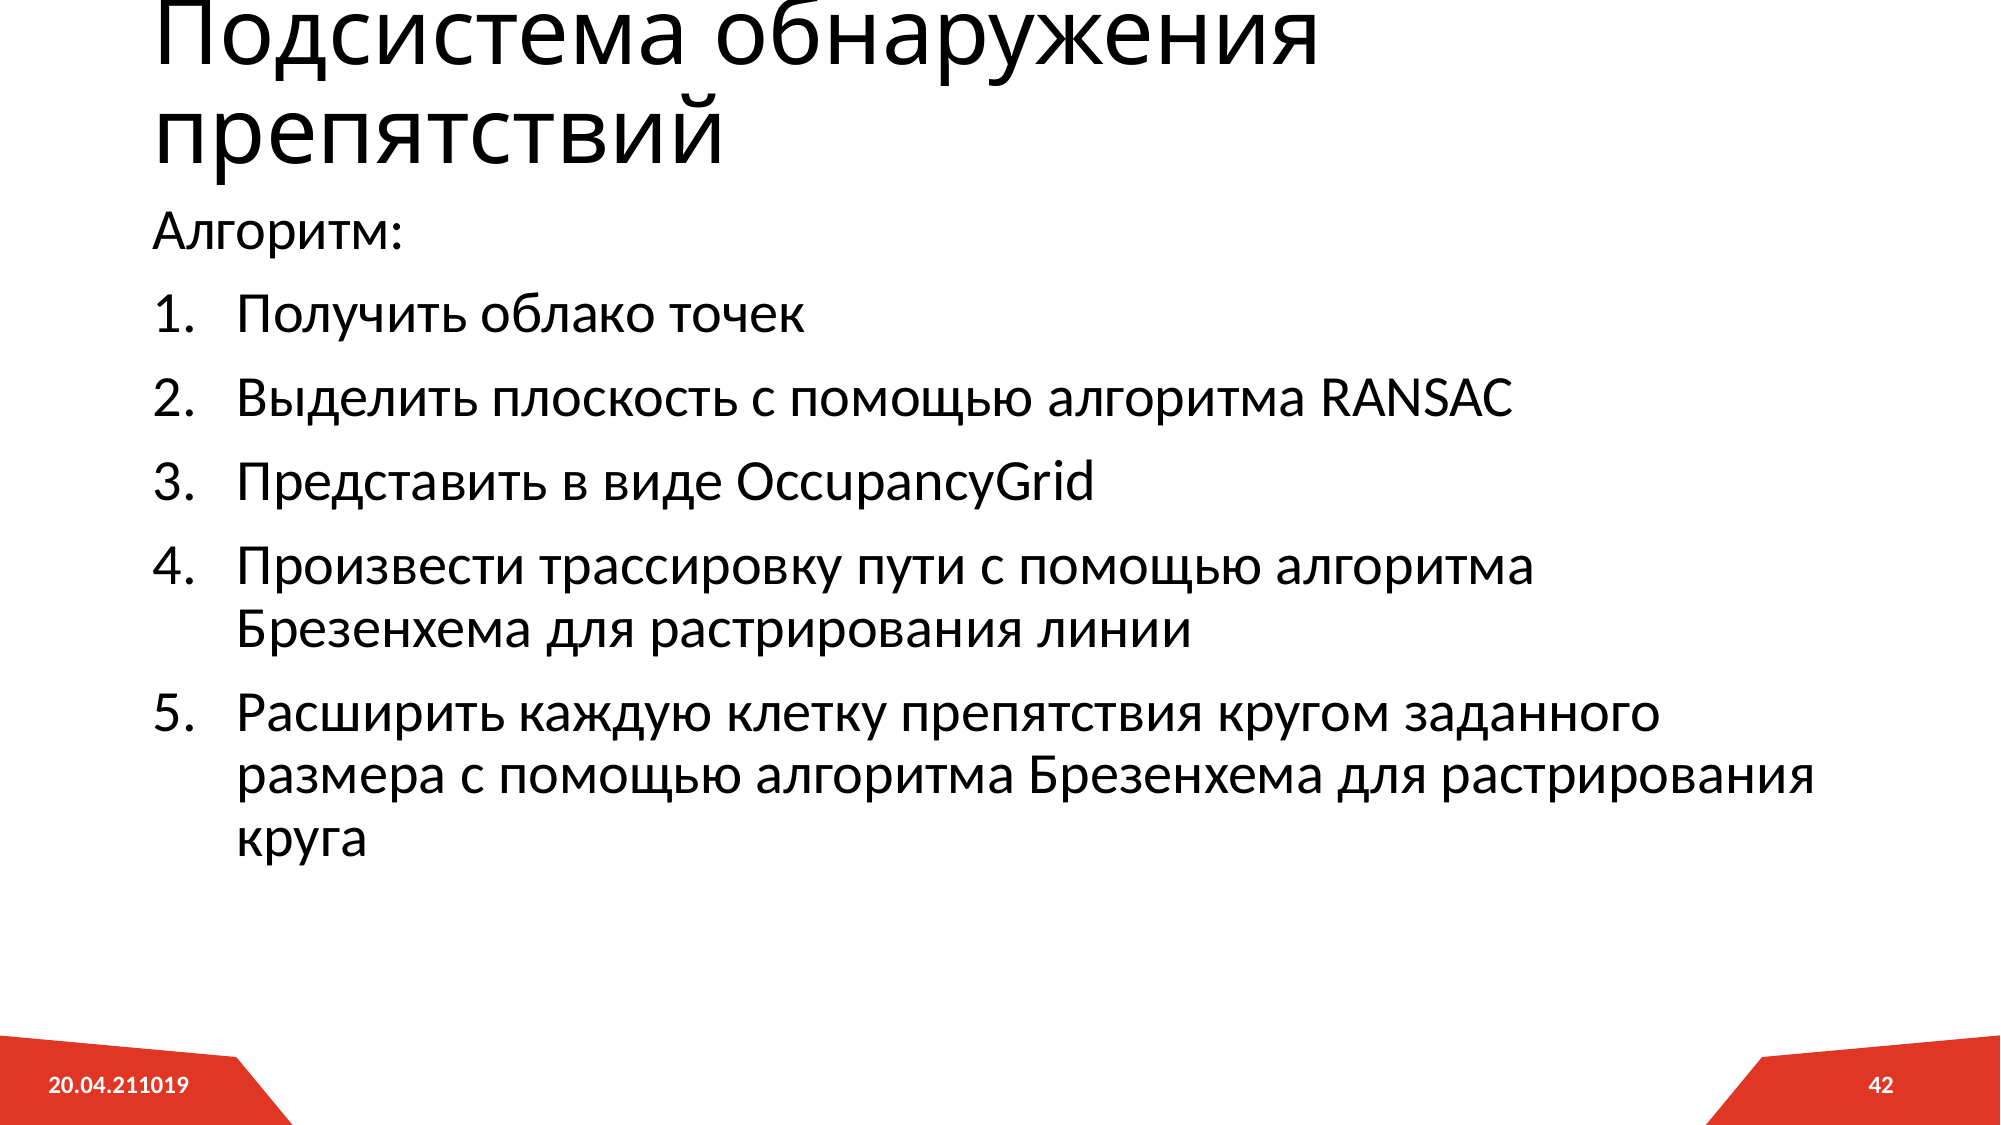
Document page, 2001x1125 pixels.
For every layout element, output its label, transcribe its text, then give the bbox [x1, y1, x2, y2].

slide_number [0, 1042, 238, 1125]
title Подсистема обнаружения препятствий [137, 21, 1863, 148]
list Алгоритм: Получить облако точек Выделить плоскость с помощью алгоритма RANSAC Представить в виде OccupancyGrid Произвести трассировку пути с помощью алгоритма Брезенхема для растрирования линии Расширить каждую клетку препятствия кругом заданного размера с помощью алгоритма Брезенхема для растрирования круга [137, 191, 1863, 1014]
slide_number 42 [1762, 1042, 2000, 1125]
